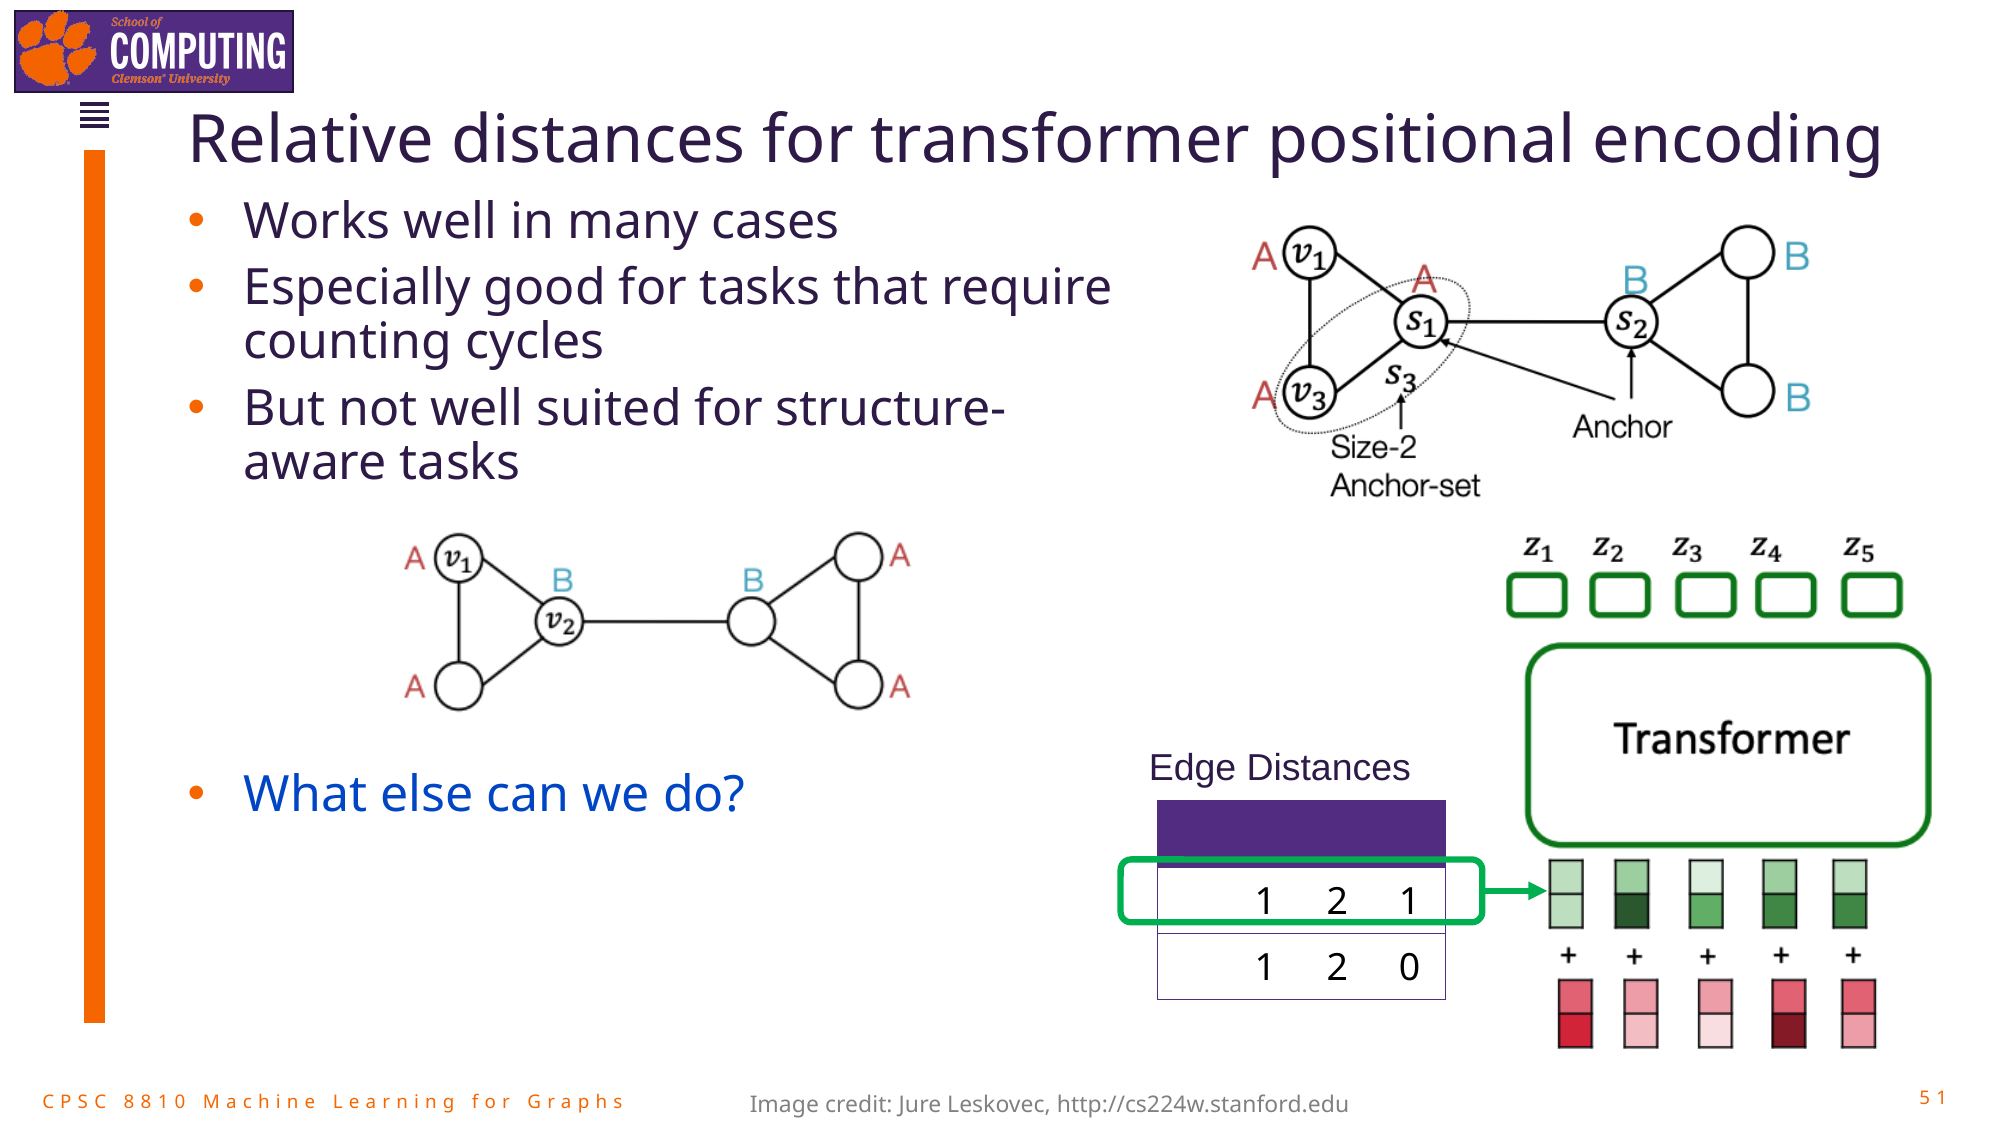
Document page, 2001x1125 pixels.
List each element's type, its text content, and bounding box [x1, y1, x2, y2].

picture [18, 10, 285, 86]
text_box Image credit: Jure Leskovec, http://cs224w.stanford.edu [734, 1082, 1365, 1125]
text_box [1119, 858, 1484, 924]
title Relative distances for transformer positional encoding [187, 104, 1913, 178]
picture [1240, 222, 1831, 506]
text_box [1497, 519, 1967, 1064]
picture [384, 519, 932, 725]
text_box Edge Distances [999, 735, 1497, 796]
list Works well in many cases Especially good for tasks that require counting cycles But not well suited for structure-aware tasks What else can we do? [187, 195, 1130, 829]
